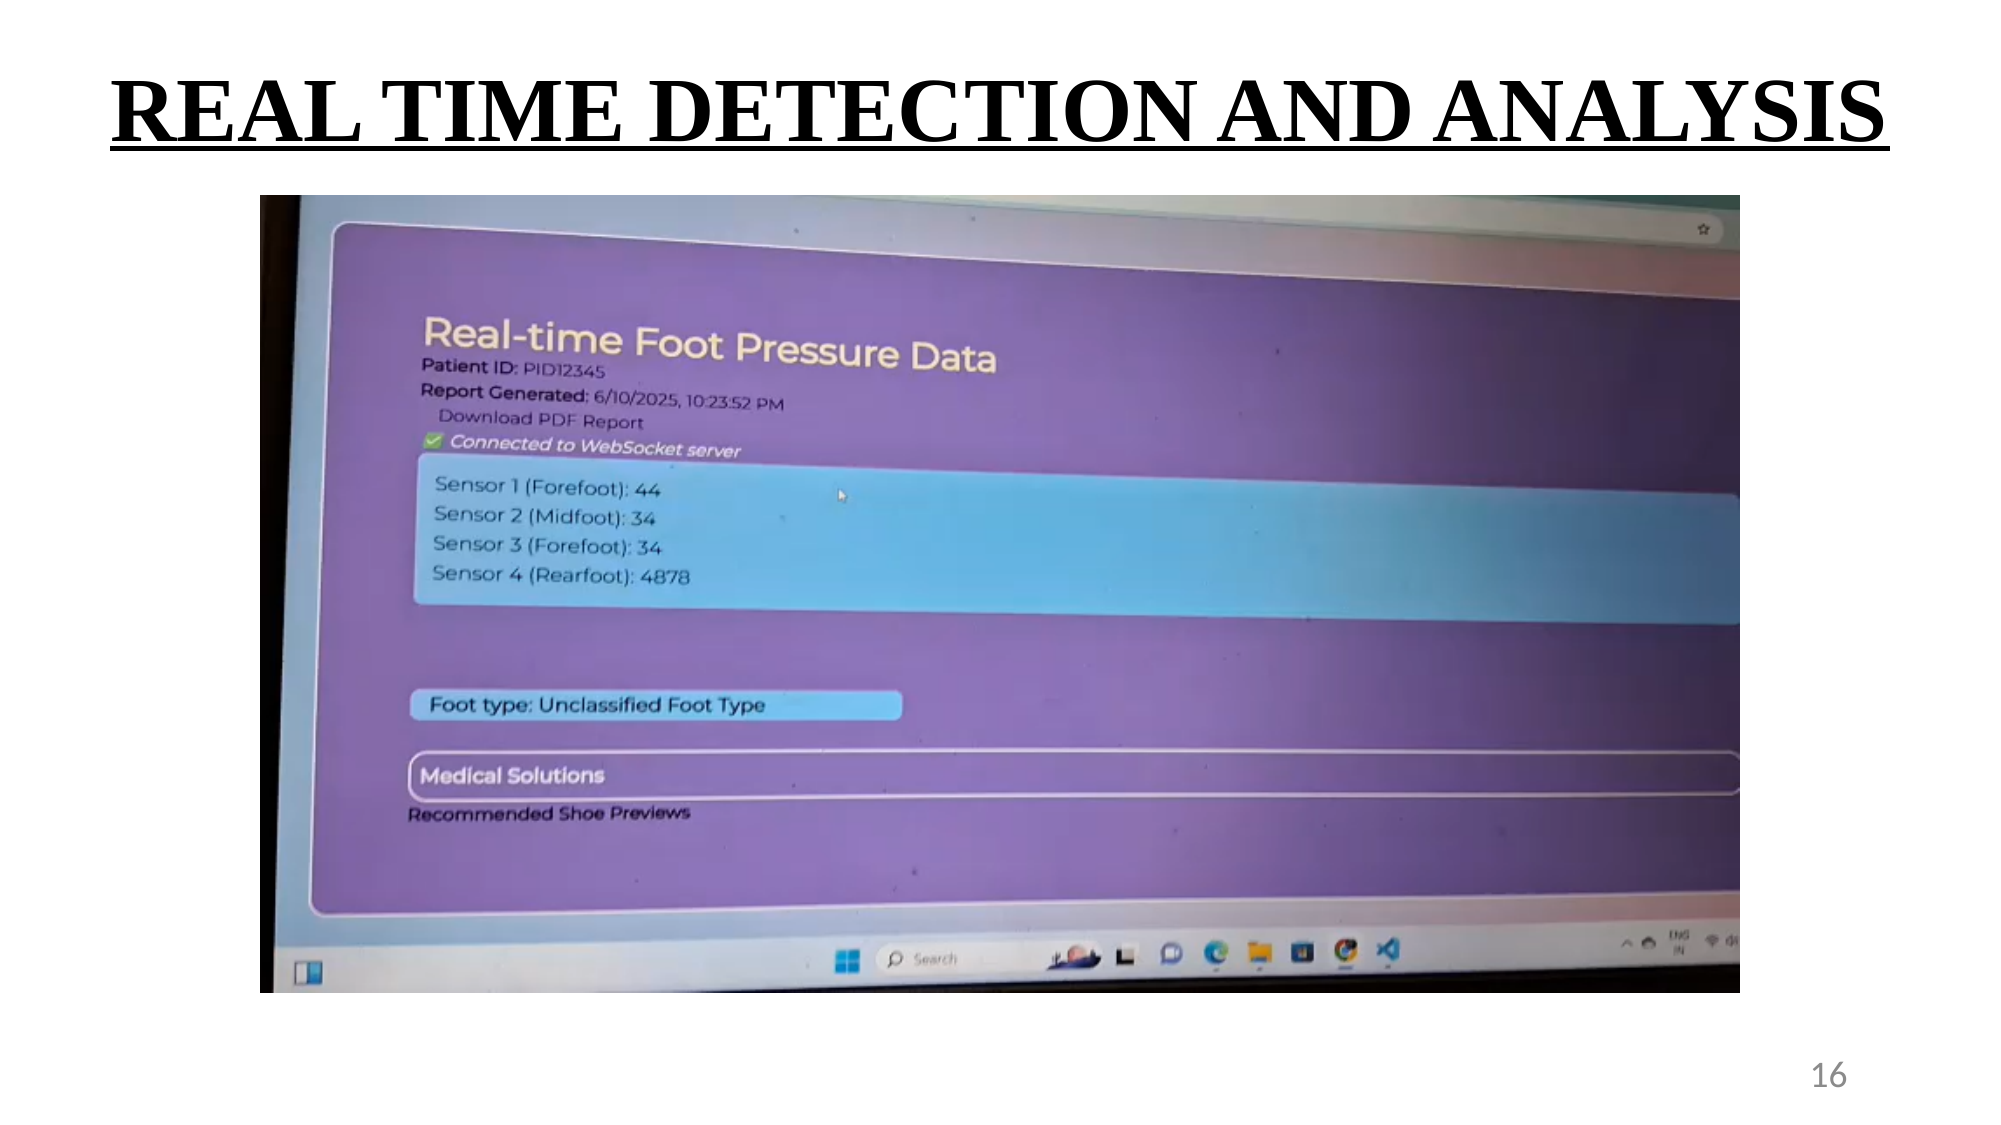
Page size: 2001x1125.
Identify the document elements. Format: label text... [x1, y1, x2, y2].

slide_number 16 [1412, 1042, 1863, 1103]
title REAL TIME DETECTION AND ANALYSIS [0, 3, 2000, 221]
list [259, 195, 1741, 994]
